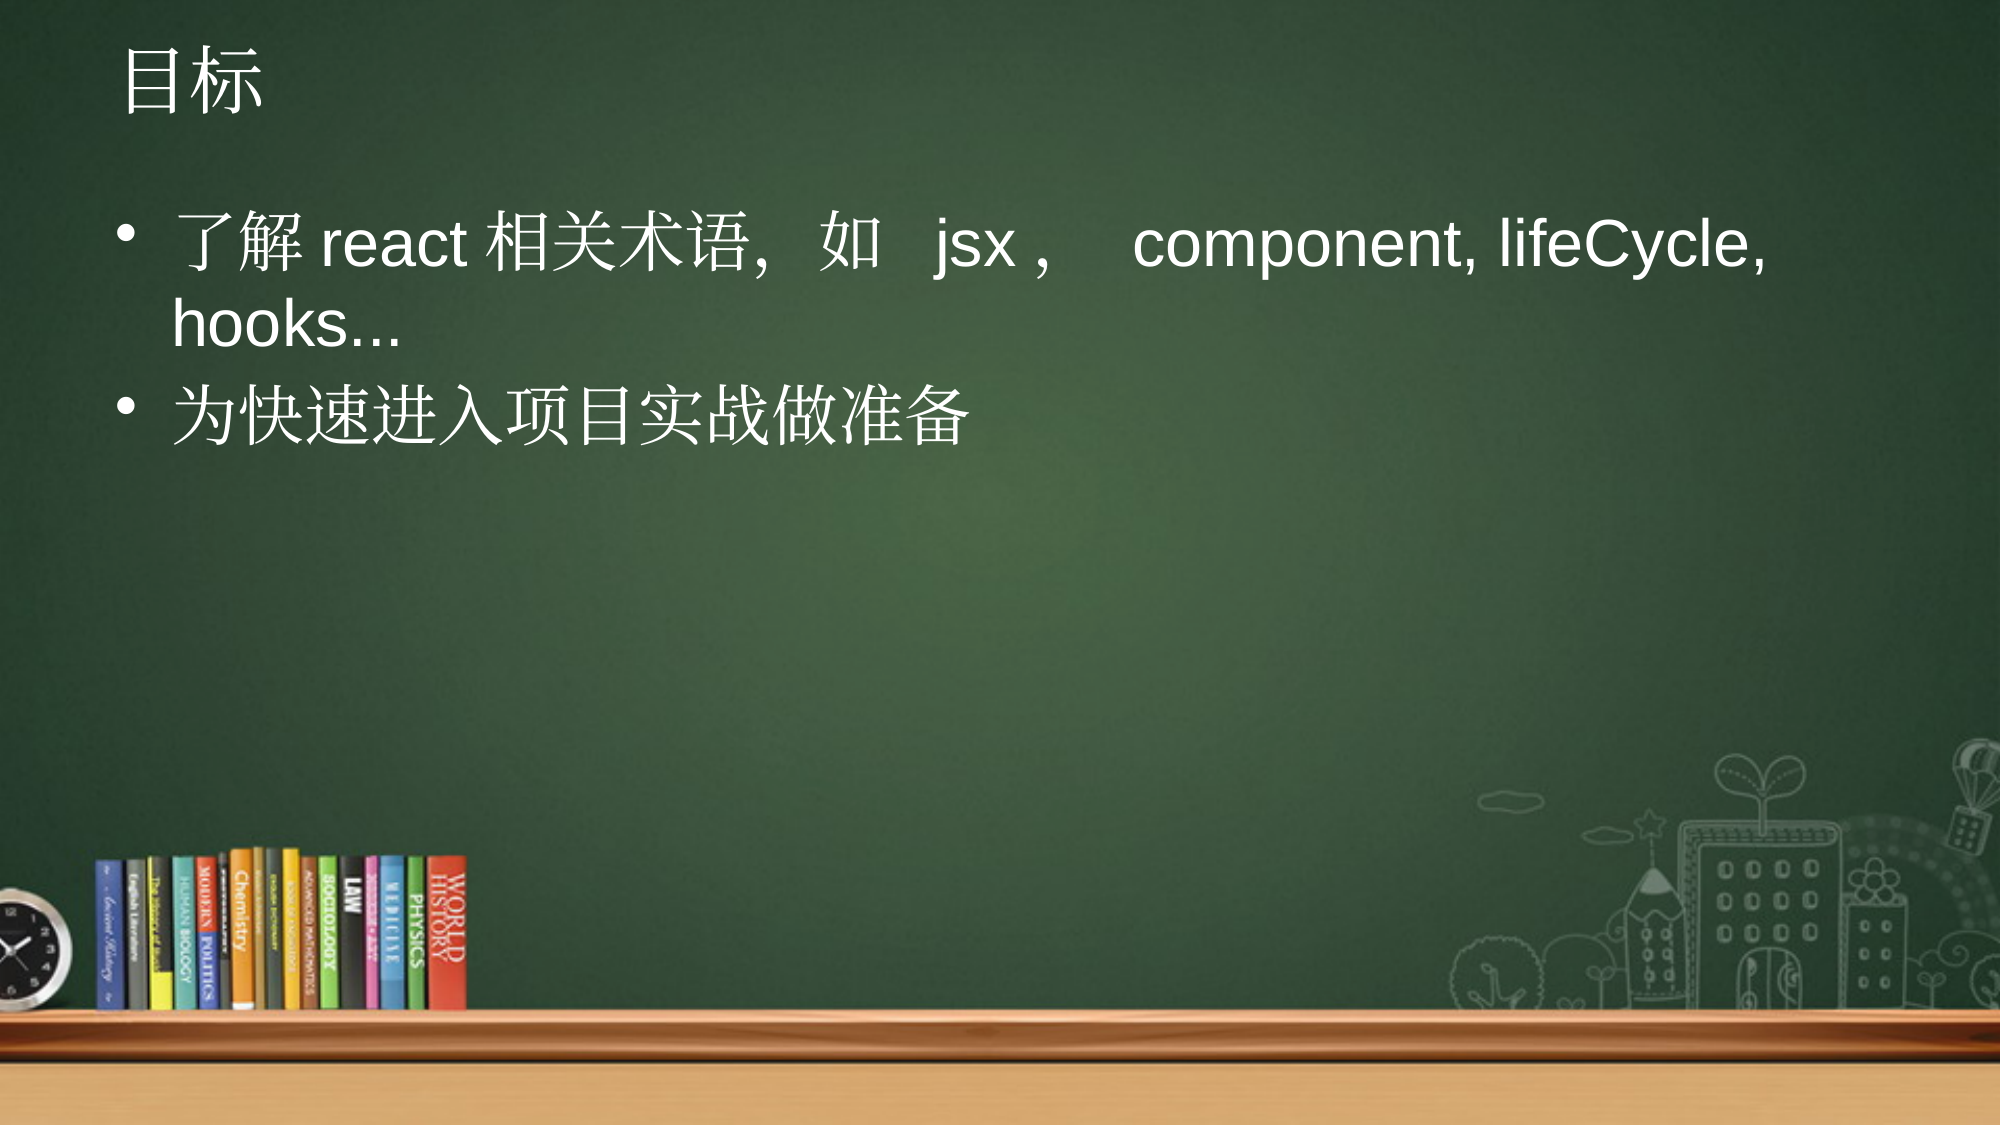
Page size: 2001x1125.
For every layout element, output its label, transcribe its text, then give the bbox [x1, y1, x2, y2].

list 了解react相关术语，如 jsx， component, lifeCycle, hooks... 为快速进入项目实战做准备 [99, 192, 1901, 1006]
title 目标 [99, 30, 1901, 127]
picture [0, 0, 2000, 1125]
